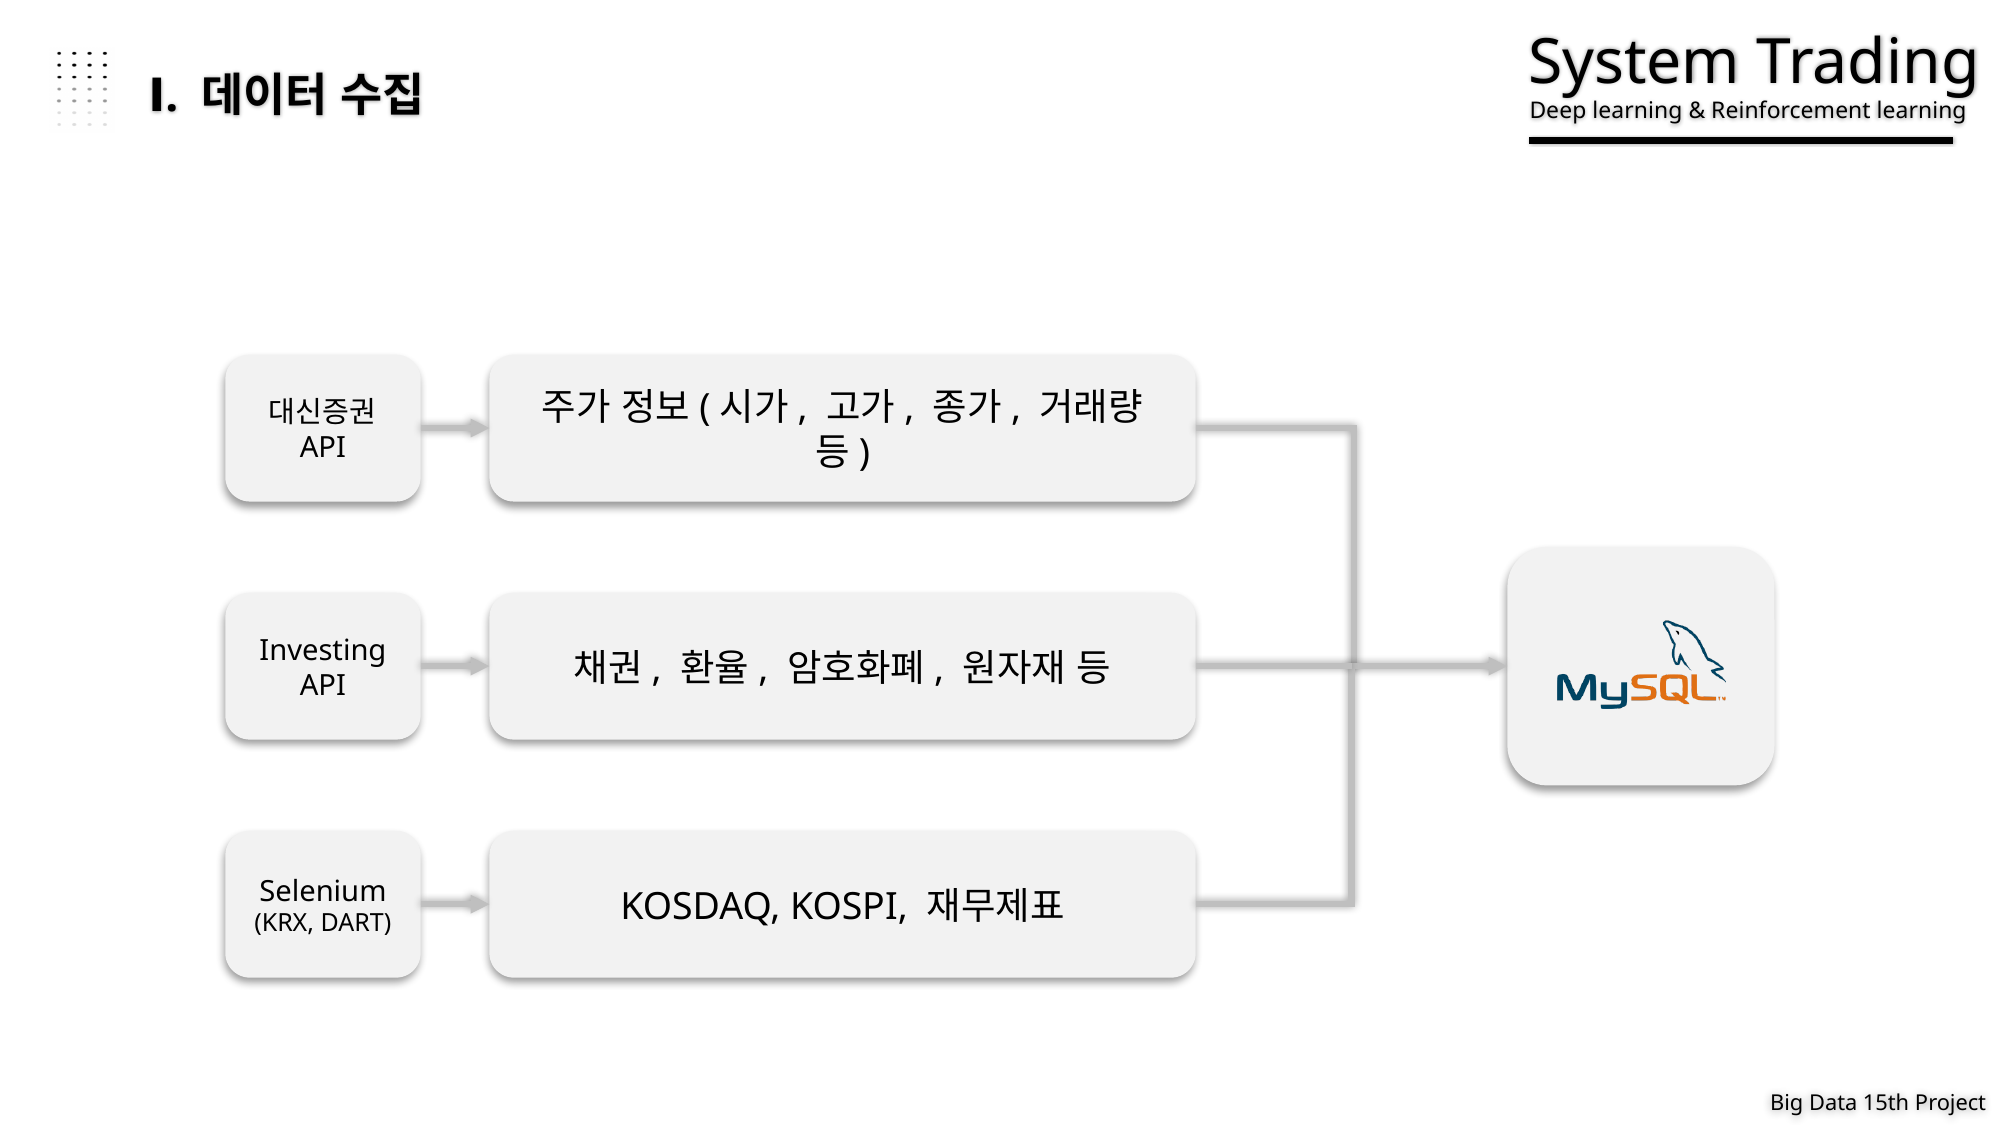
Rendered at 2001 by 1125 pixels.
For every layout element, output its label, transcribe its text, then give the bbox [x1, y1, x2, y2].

text_box Big Data 15th Project [1535, 1076, 2000, 1116]
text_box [1513, 14, 2000, 141]
text_box Ⅰ. 데이터 수집 [133, 50, 647, 122]
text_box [225, 354, 1775, 978]
picture [49, 47, 115, 133]
